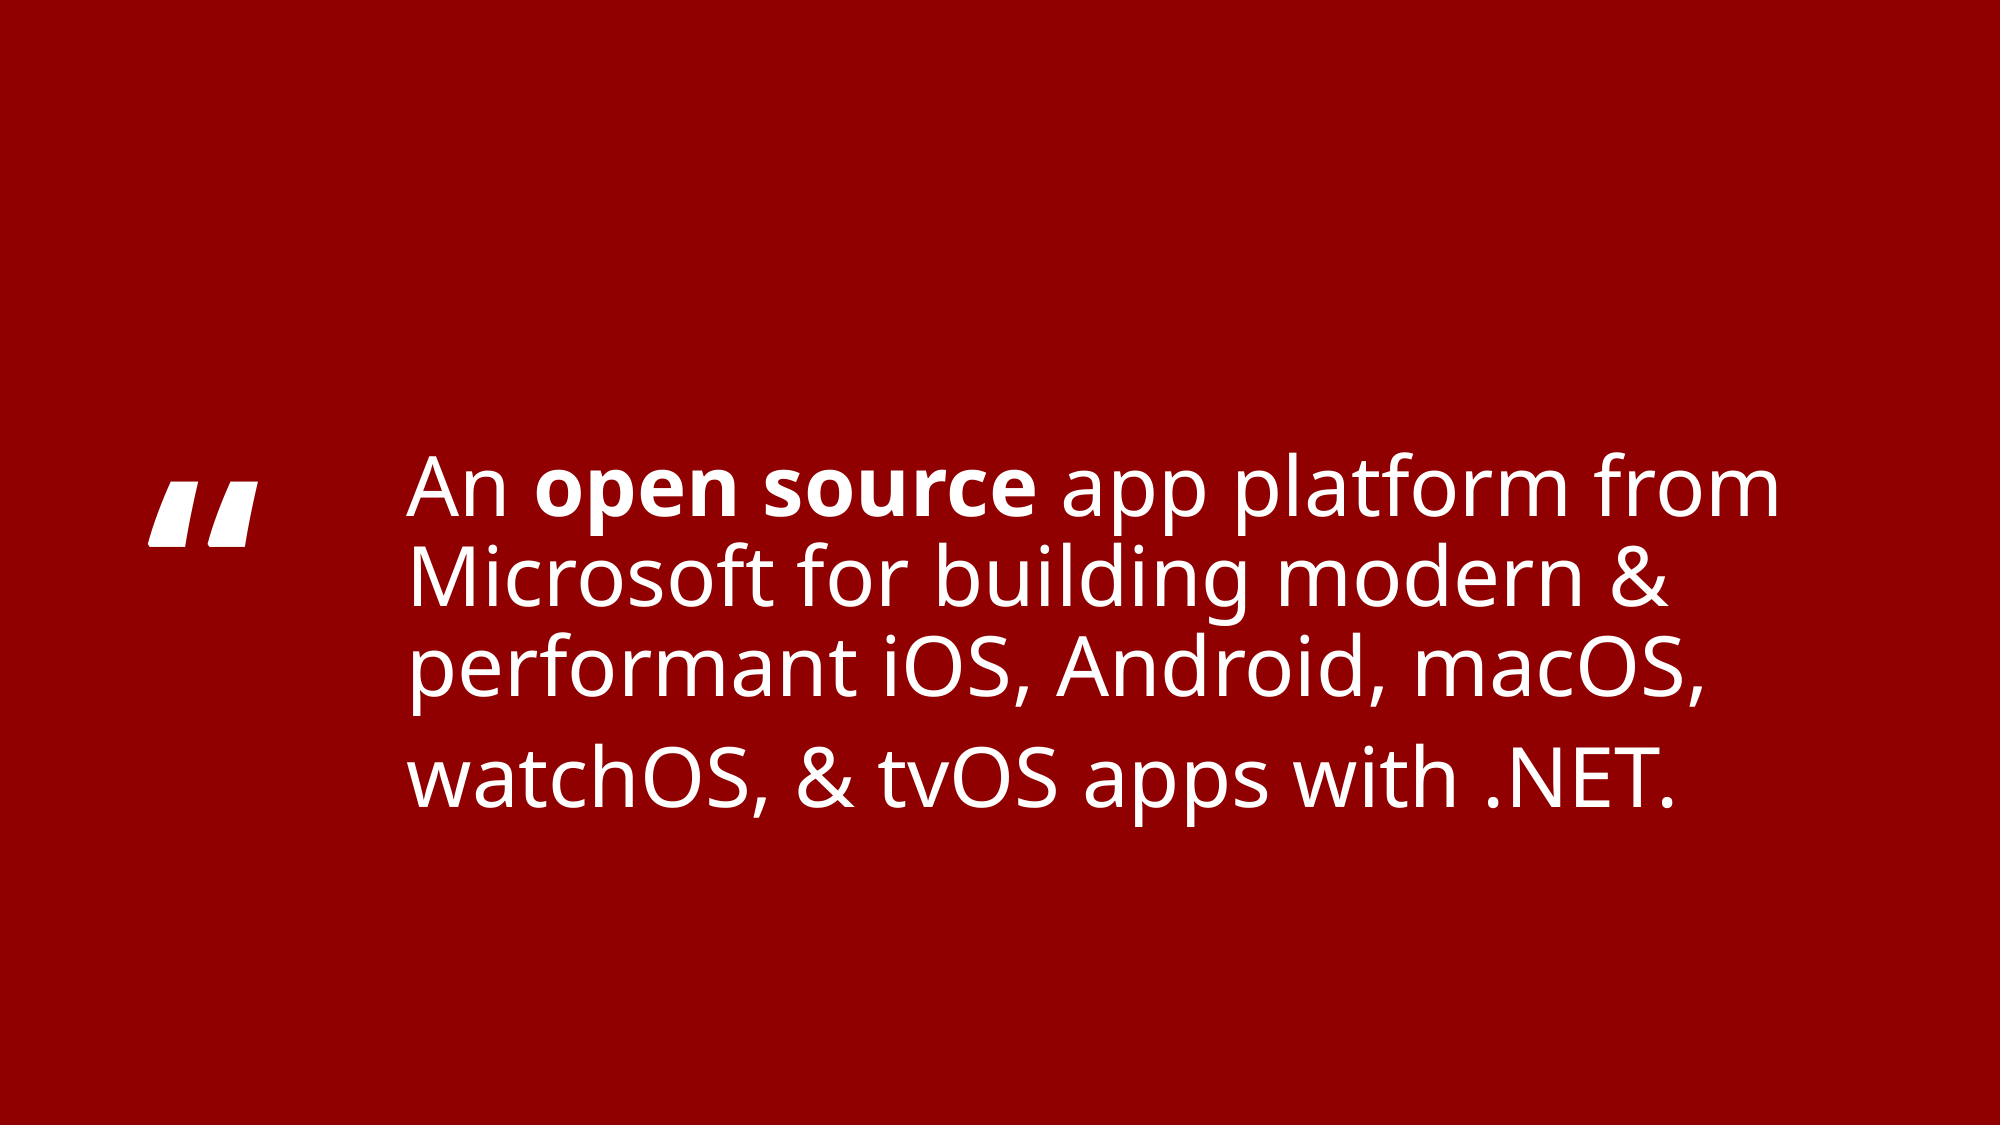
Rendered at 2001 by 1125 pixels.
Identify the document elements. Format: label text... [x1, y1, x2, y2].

list An open source app platform from Microsoft for building modern & performant iOS, Android, macOS, watchOS, & tvOS apps with .NET. [391, 437, 1935, 924]
